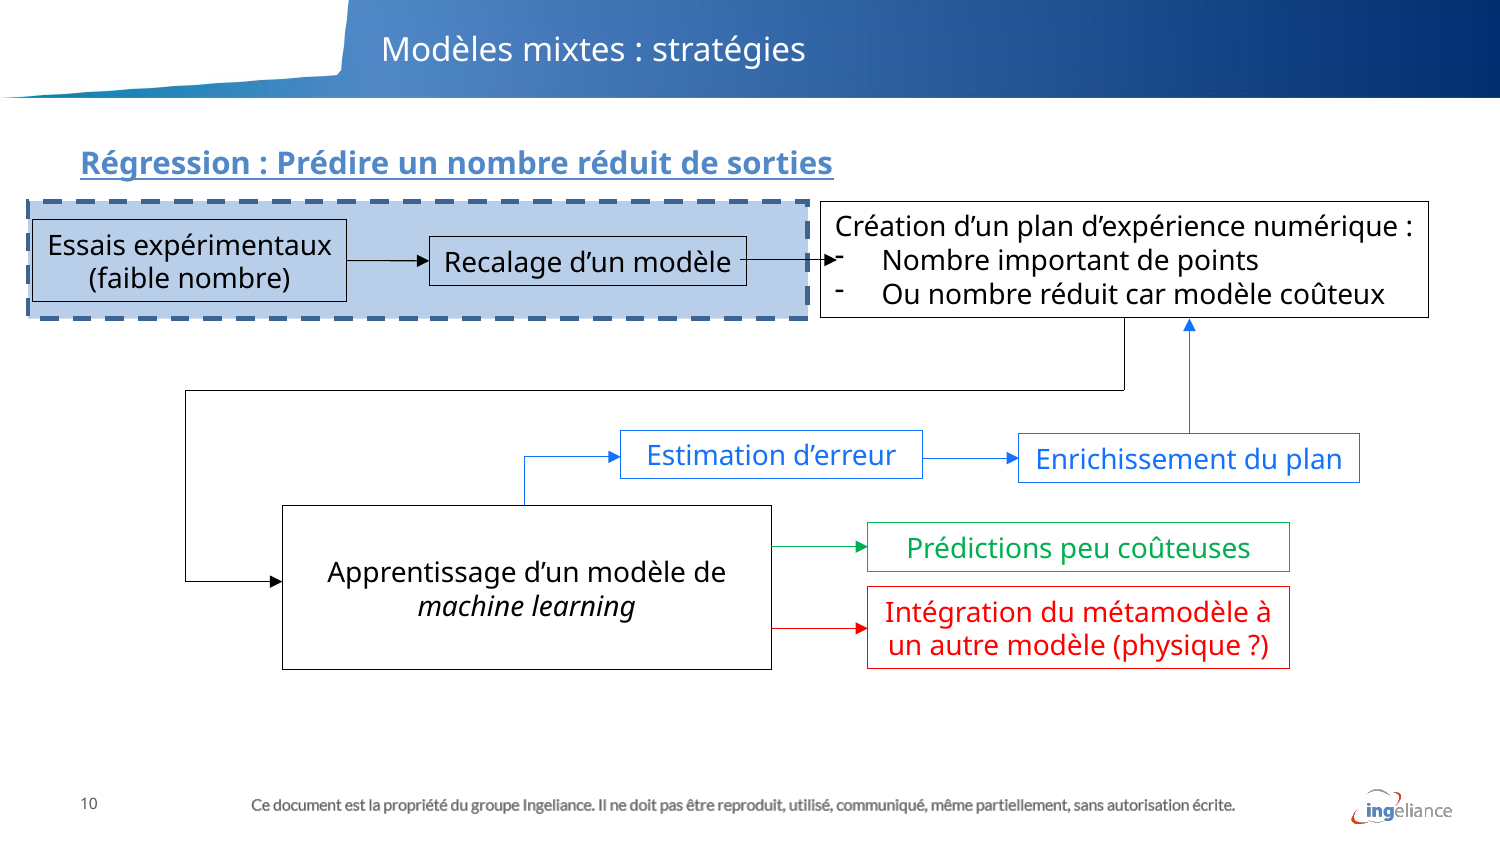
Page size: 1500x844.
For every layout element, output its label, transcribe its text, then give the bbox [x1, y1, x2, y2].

text_box Recalage d’un modèle [429, 236, 747, 286]
text_box [27, 200, 809, 320]
text_box Apprentissage d’un modèle de machine learning [282, 505, 772, 670]
list Régression : Prédire un nombre réduit de sorties [65, 140, 1439, 186]
picture [182, 783, 1305, 829]
title Modèles mixtes : stratégies [366, 25, 1500, 108]
picture [1348, 783, 1455, 833]
slide_number 10 [65, 781, 167, 827]
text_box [771, 586, 1290, 671]
picture [0, 0, 1500, 98]
text_box Création d’un plan d’expérience numérique : Nombre important de points Ou nombre réduit car modèle coûteux [820, 201, 1429, 318]
text_box Essais expérimentaux (faible nombre) [32, 219, 347, 302]
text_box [771, 522, 1290, 572]
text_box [524, 318, 1360, 505]
